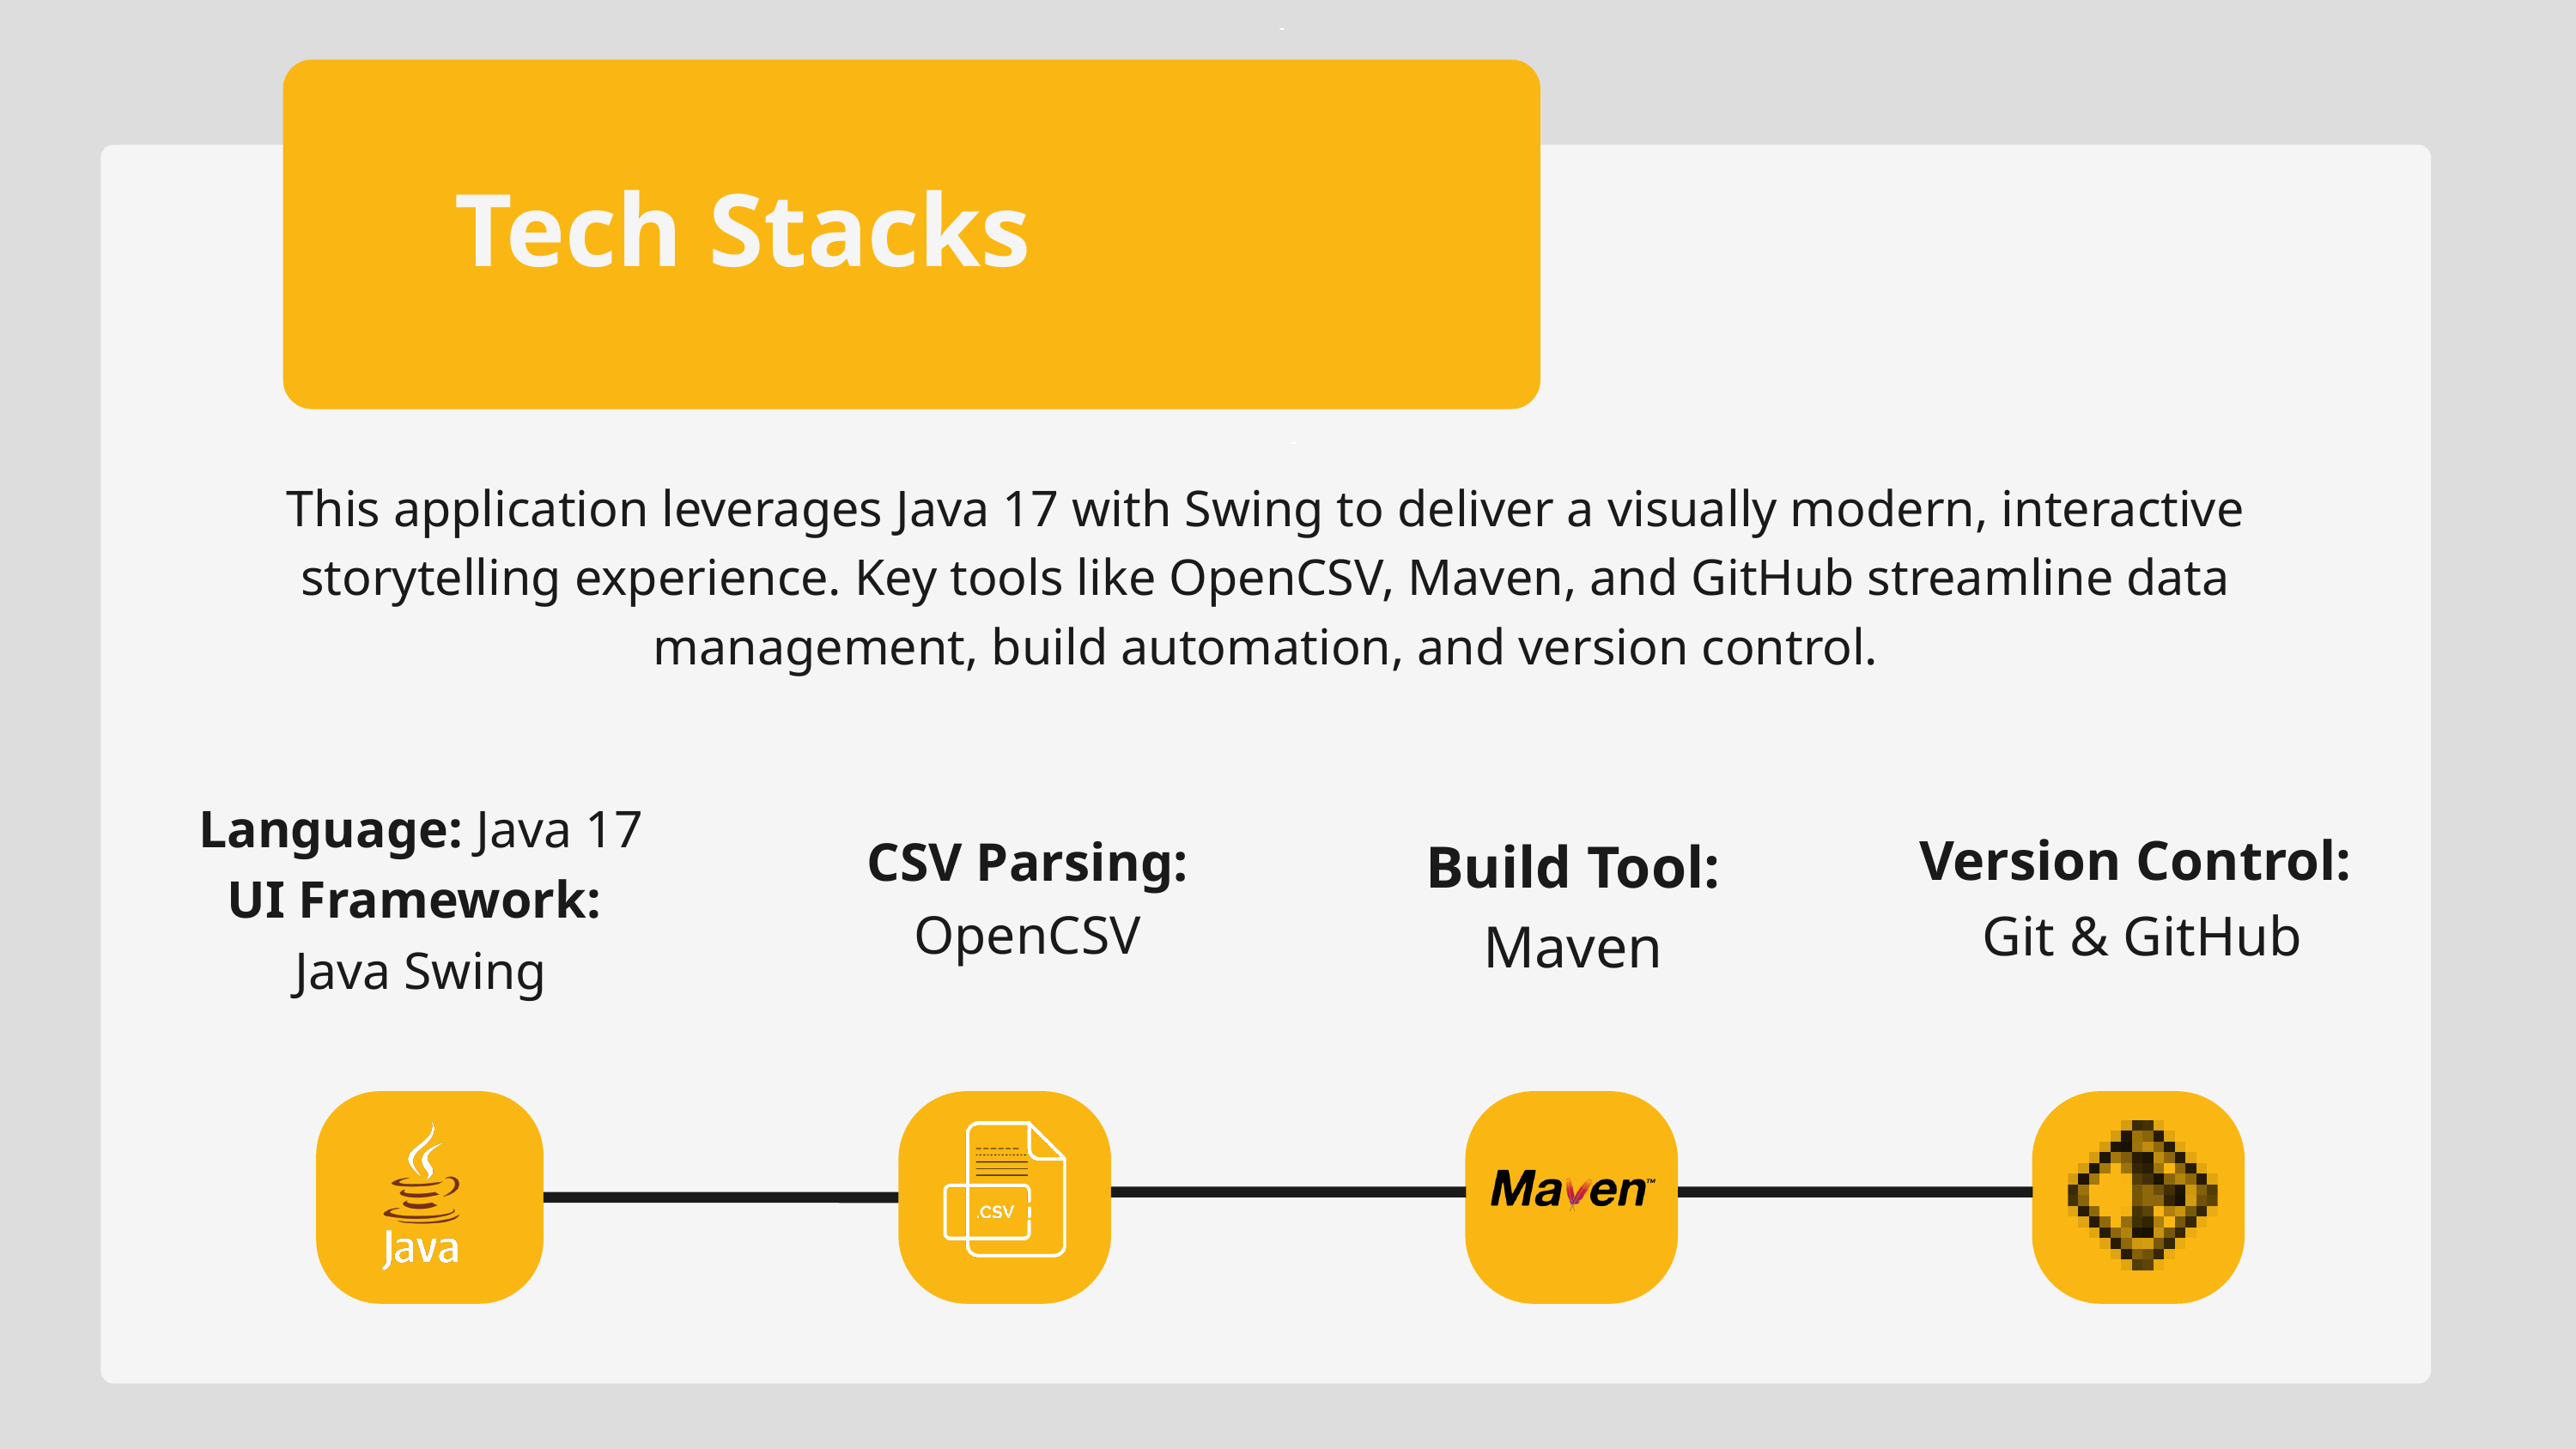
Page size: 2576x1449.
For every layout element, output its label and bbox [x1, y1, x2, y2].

text_box [2032, 1090, 2245, 1304]
text_box [283, 59, 1063, 409]
text_box [1514, 59, 1541, 409]
text_box [100, 144, 2432, 1384]
text_box [315, 1090, 544, 1304]
text_box [898, 1090, 1112, 1304]
picture [1067, 15, 1509, 456]
text_box [1465, 1090, 1679, 1304]
